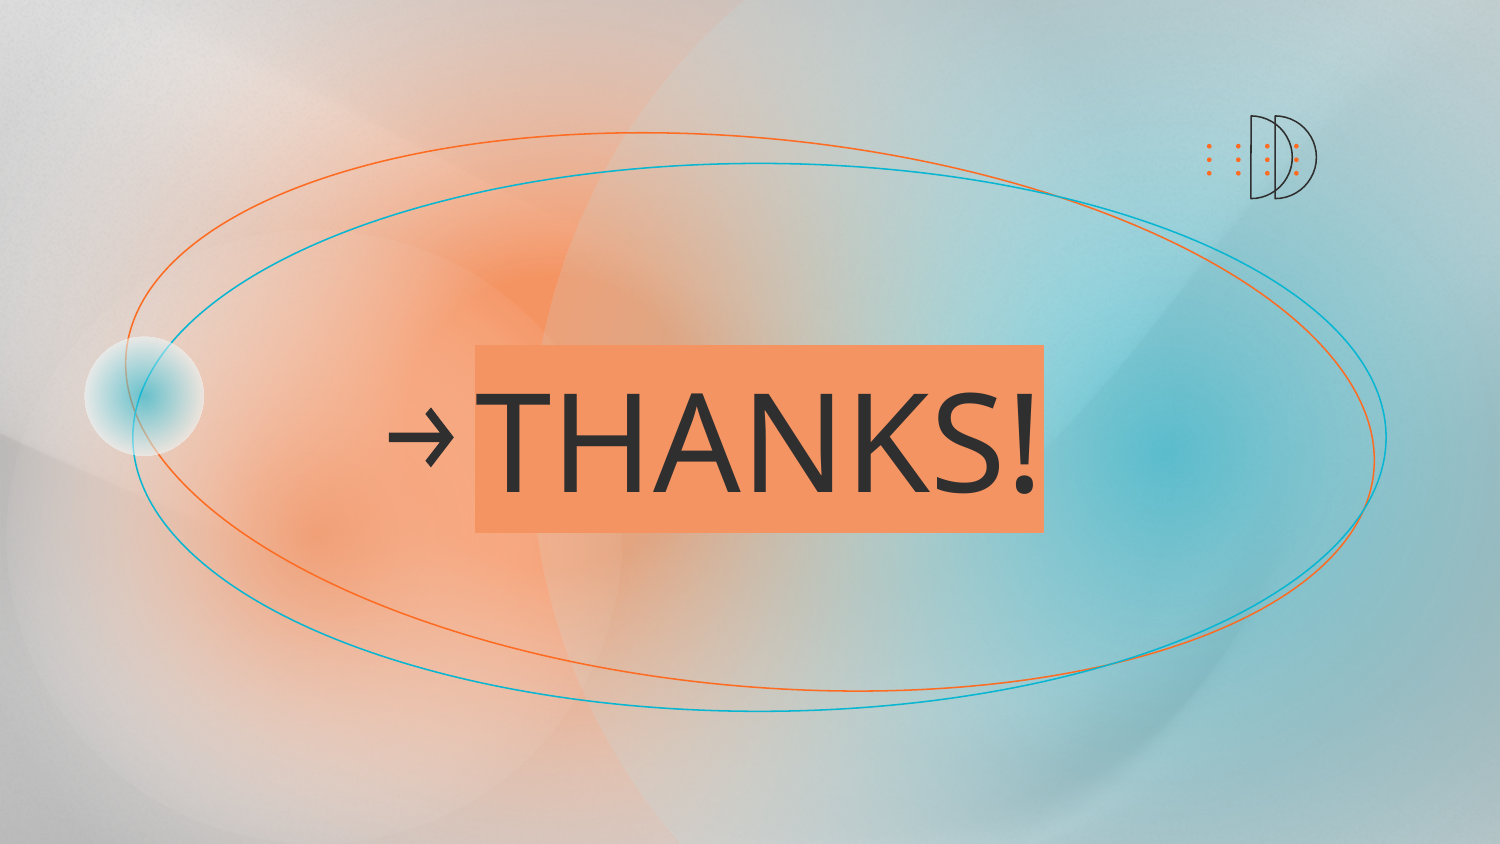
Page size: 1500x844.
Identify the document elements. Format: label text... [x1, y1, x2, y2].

text_box [388, 407, 454, 468]
text_box [1125, 515, 1362, 661]
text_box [1206, 115, 1317, 199]
text_box [134, 163, 1387, 712]
text_box THANKS! [465, 355, 1054, 519]
text_box [128, 132, 1047, 342]
text_box [84, 336, 204, 456]
